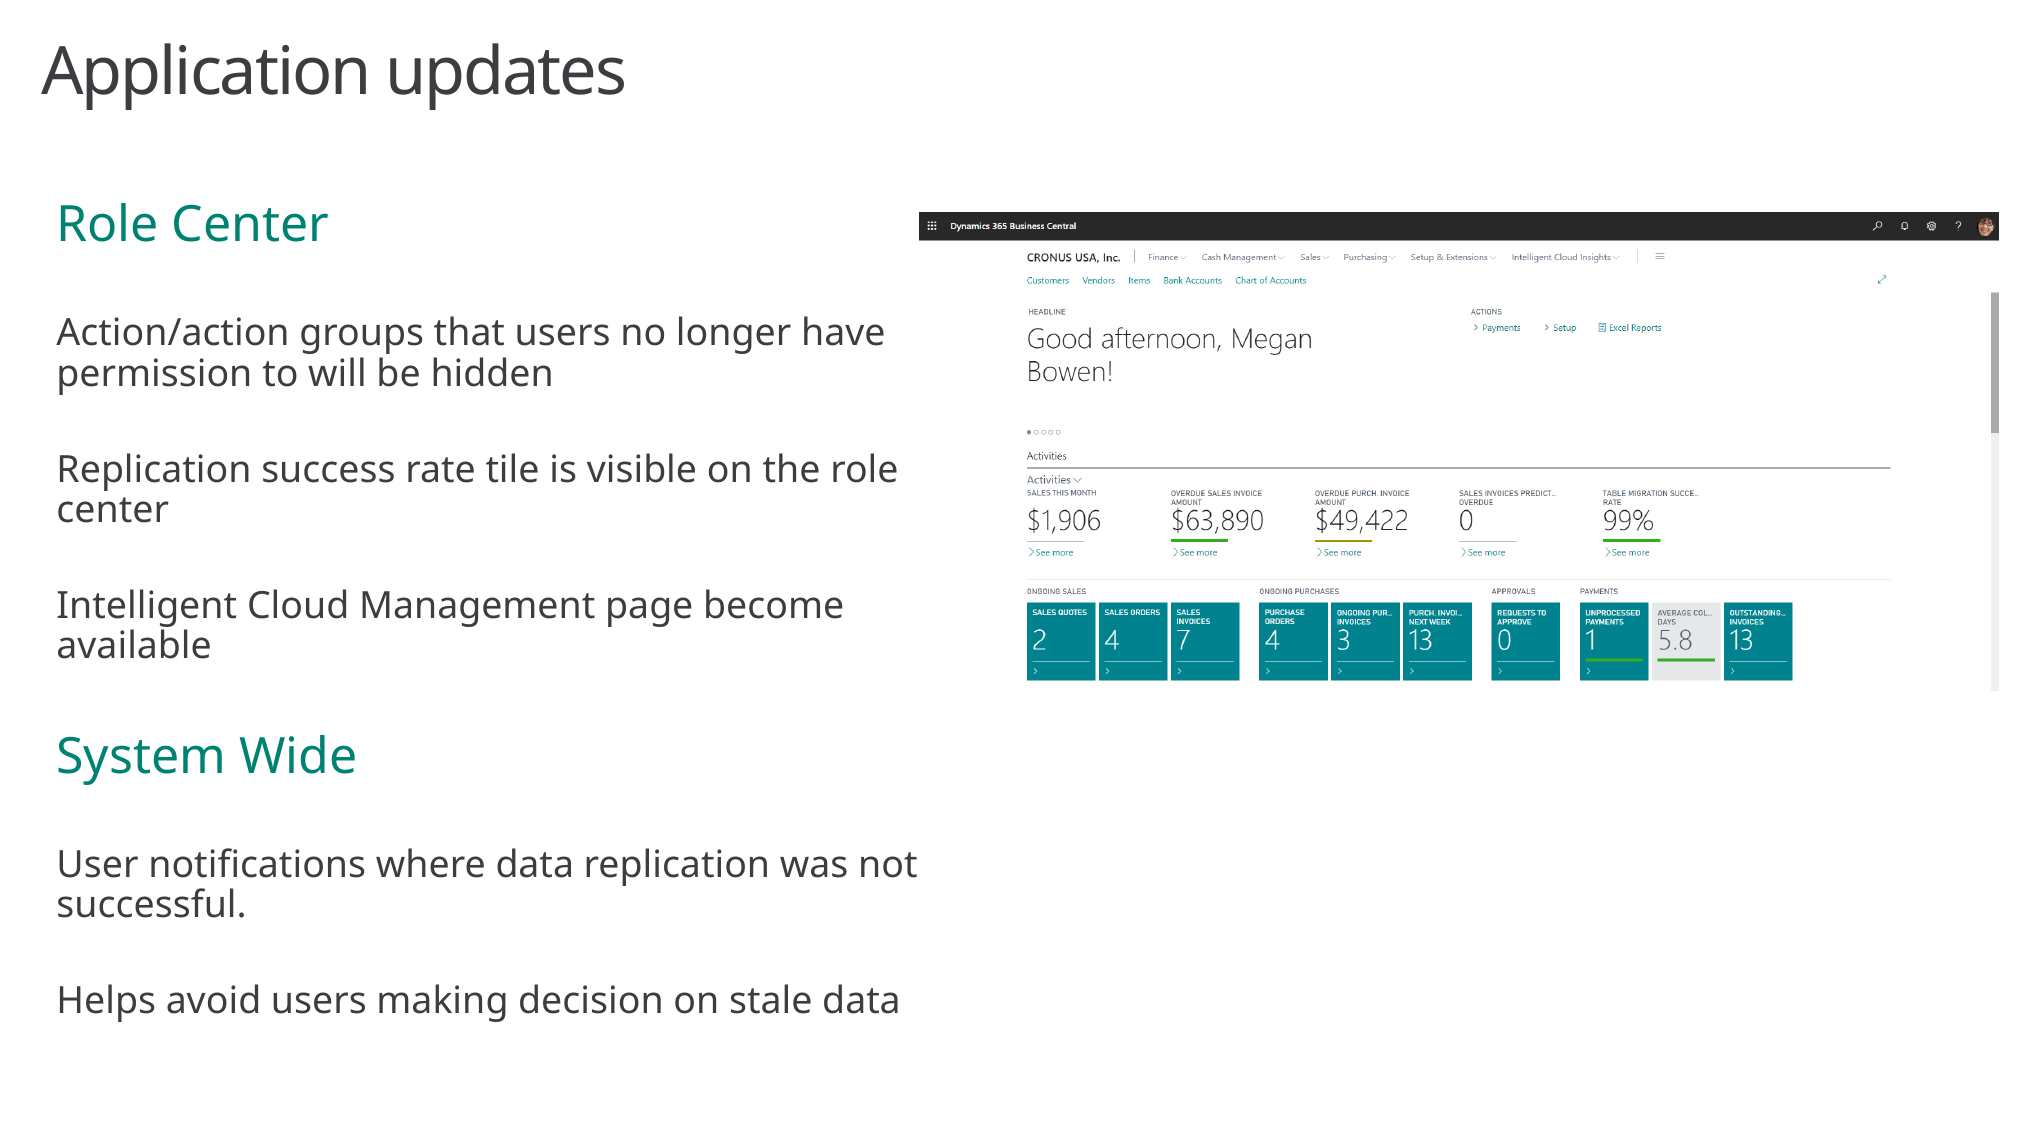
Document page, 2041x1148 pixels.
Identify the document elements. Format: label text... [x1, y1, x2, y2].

text_box Role Center Action/action groups that users no longer have permission to will be hidden Replication success rate tile is visible on the role center Intelligent Cloud Management page become available System Wide User notifications where data replication was not successful. Helps avoid users making decision on stale data [26, 174, 968, 1046]
text_box Application updates [26, 29, 2014, 181]
picture [919, 212, 2000, 691]
